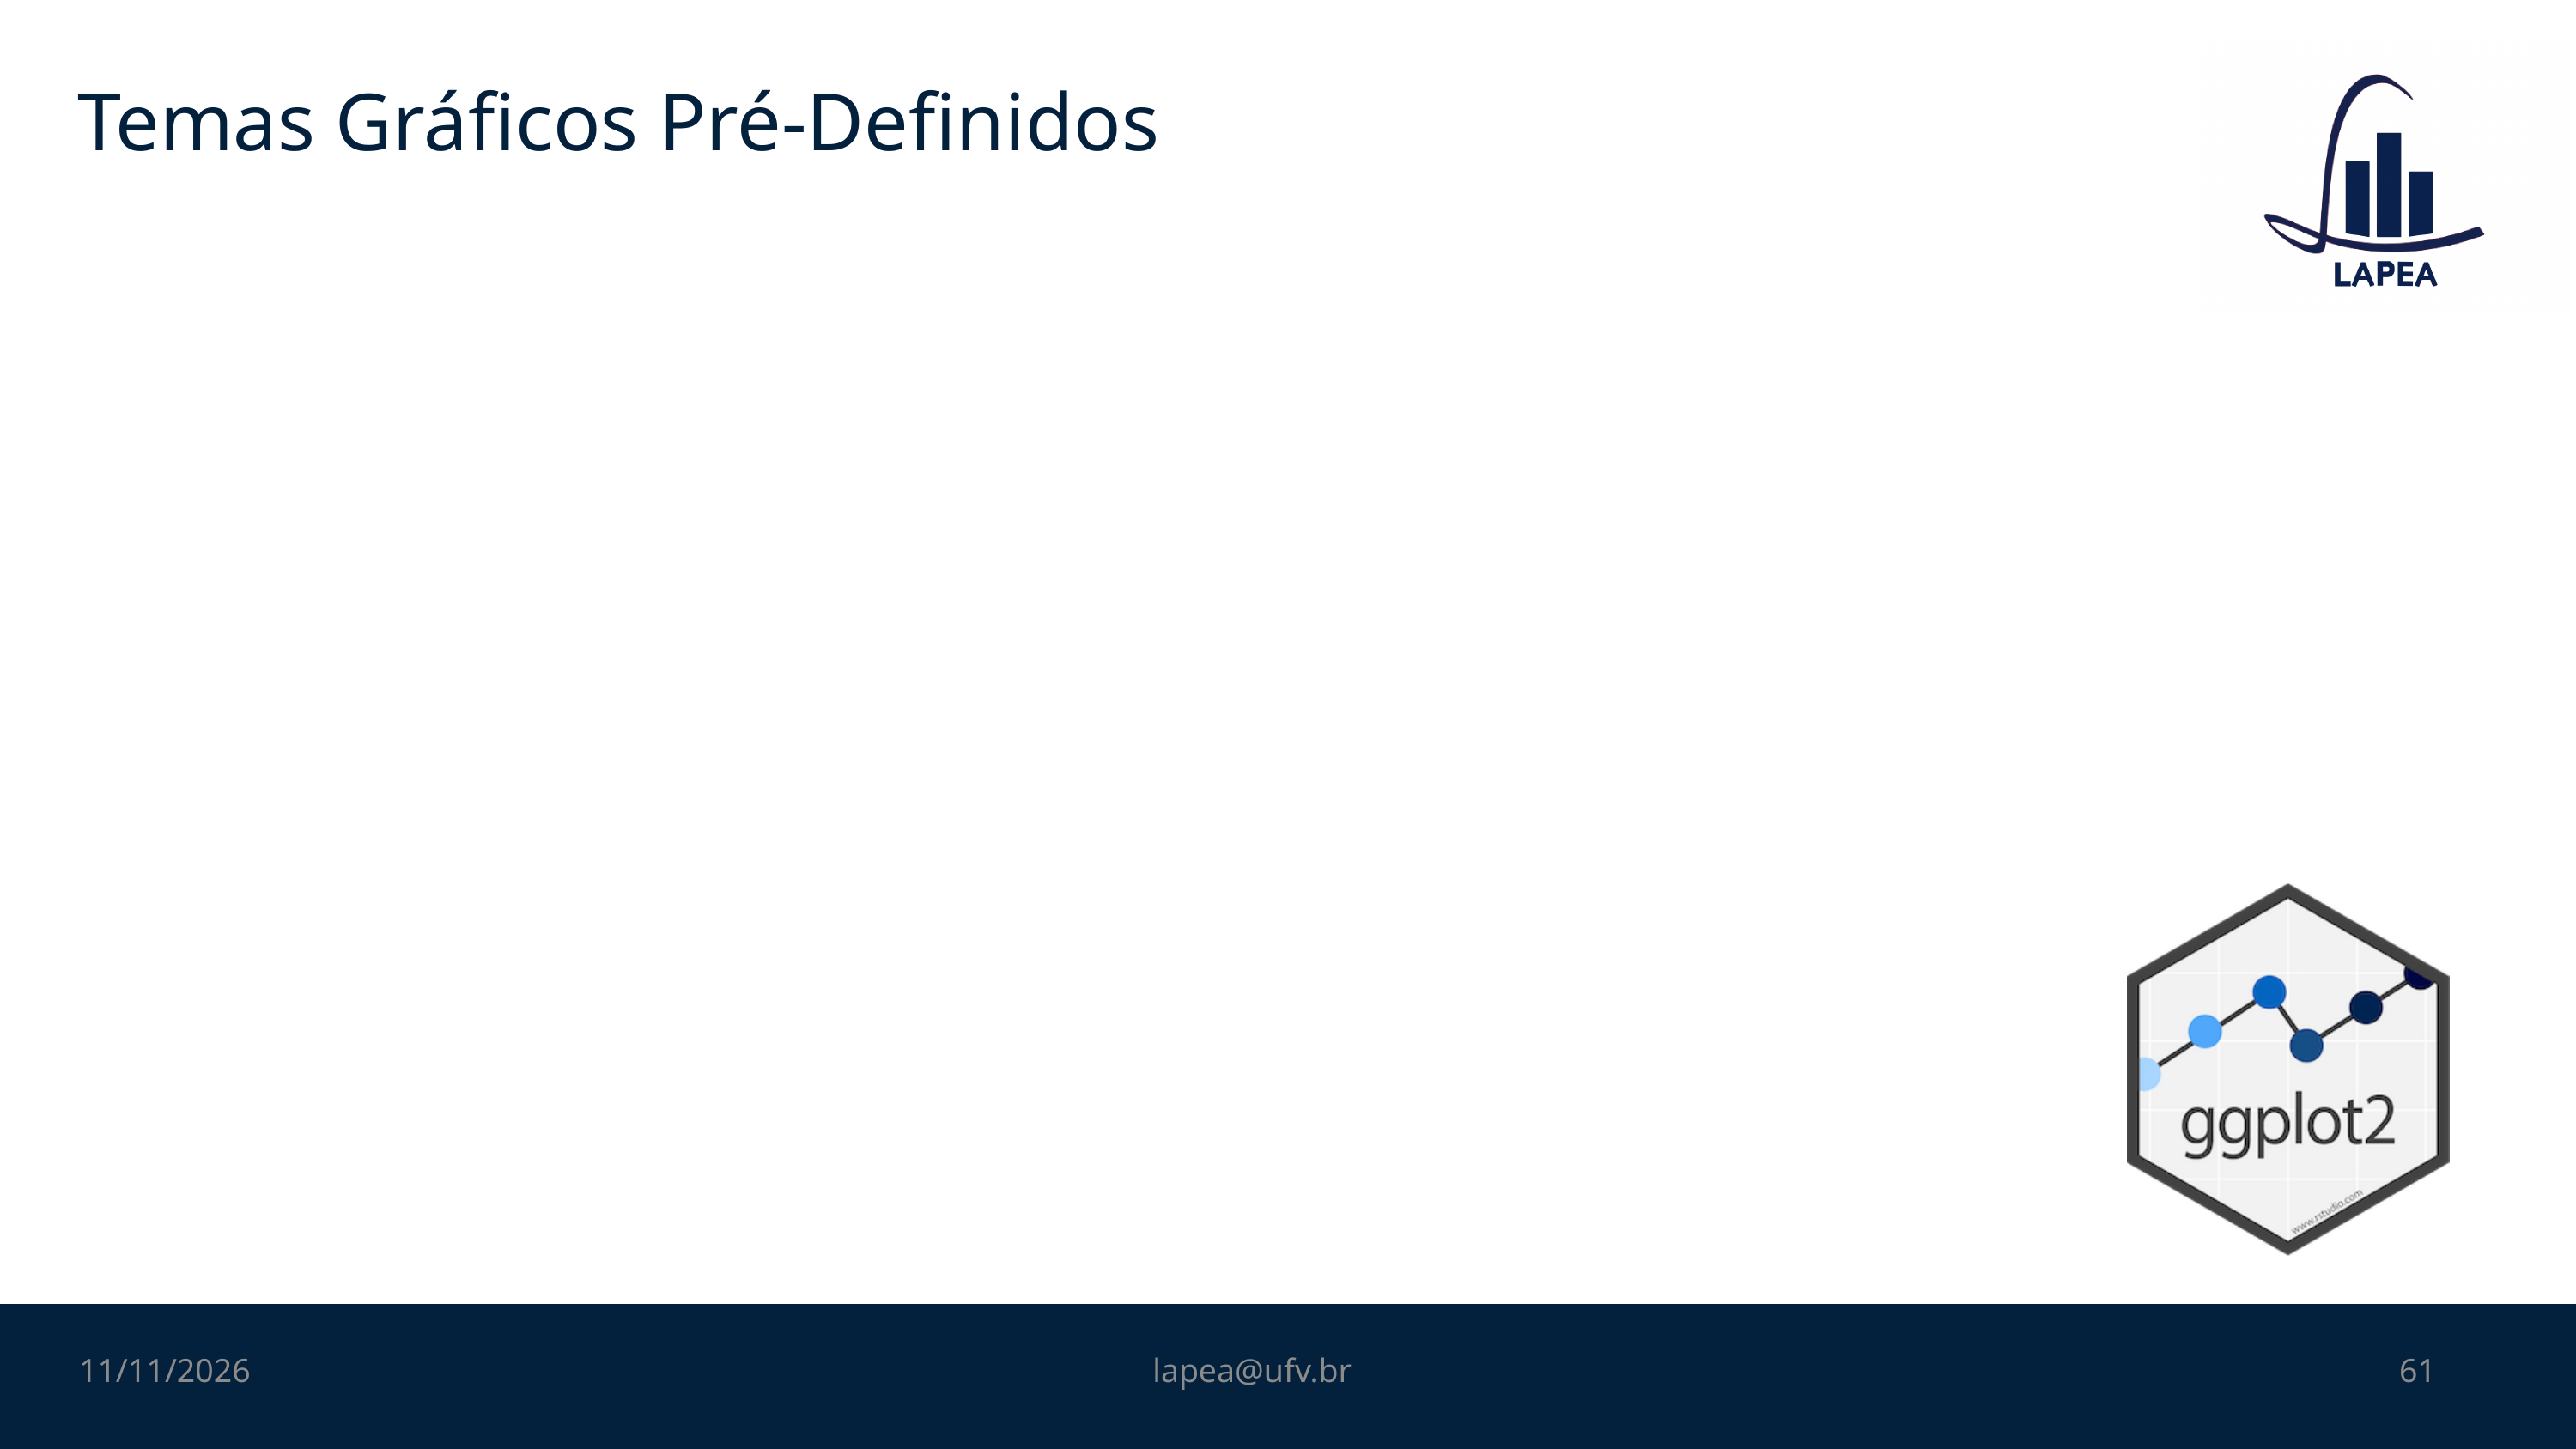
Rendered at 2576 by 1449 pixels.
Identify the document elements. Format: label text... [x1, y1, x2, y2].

slide_number 61 [2148, 1346, 2450, 1398]
footer lapea@ufv.br [410, 1346, 2095, 1398]
title Temas Gráficos Pré-Definidos [64, 39, 2190, 200]
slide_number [66, 1346, 368, 1398]
picture [2127, 883, 2450, 1257]
picture [2200, 40, 2571, 318]
